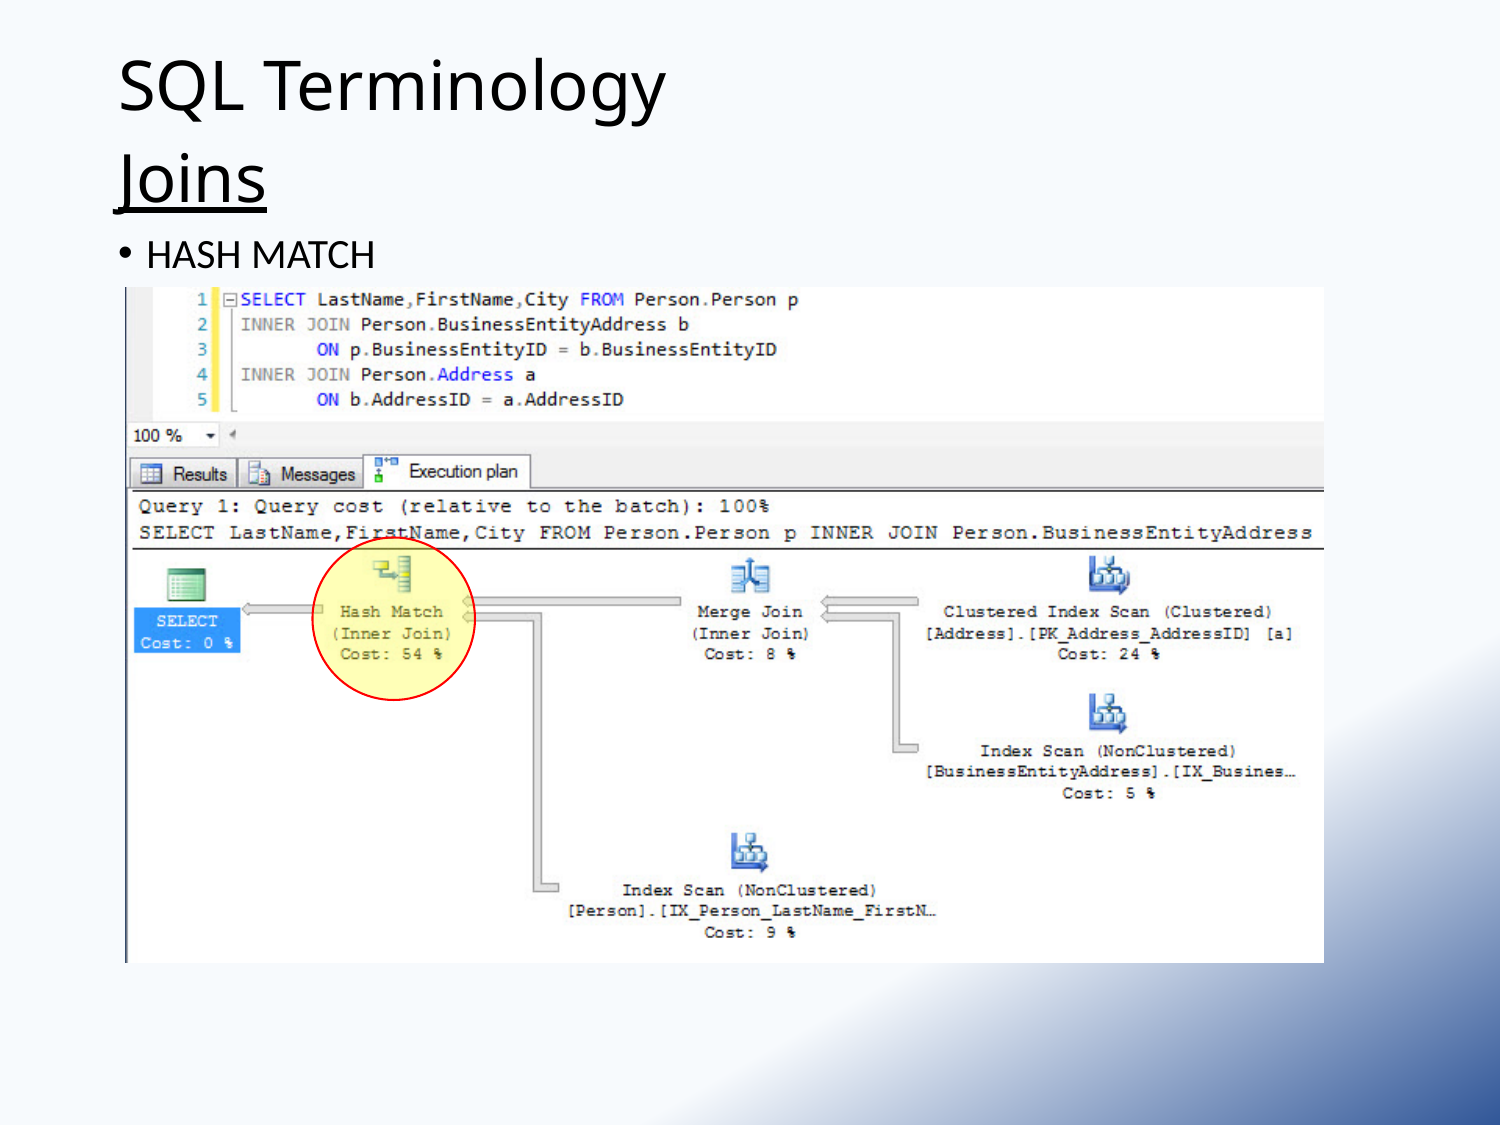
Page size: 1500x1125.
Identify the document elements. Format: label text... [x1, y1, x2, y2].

title SQL Terminology [103, 38, 1397, 137]
picture [124, 287, 1324, 963]
list Joins HASH MATCH [103, 137, 1397, 1014]
